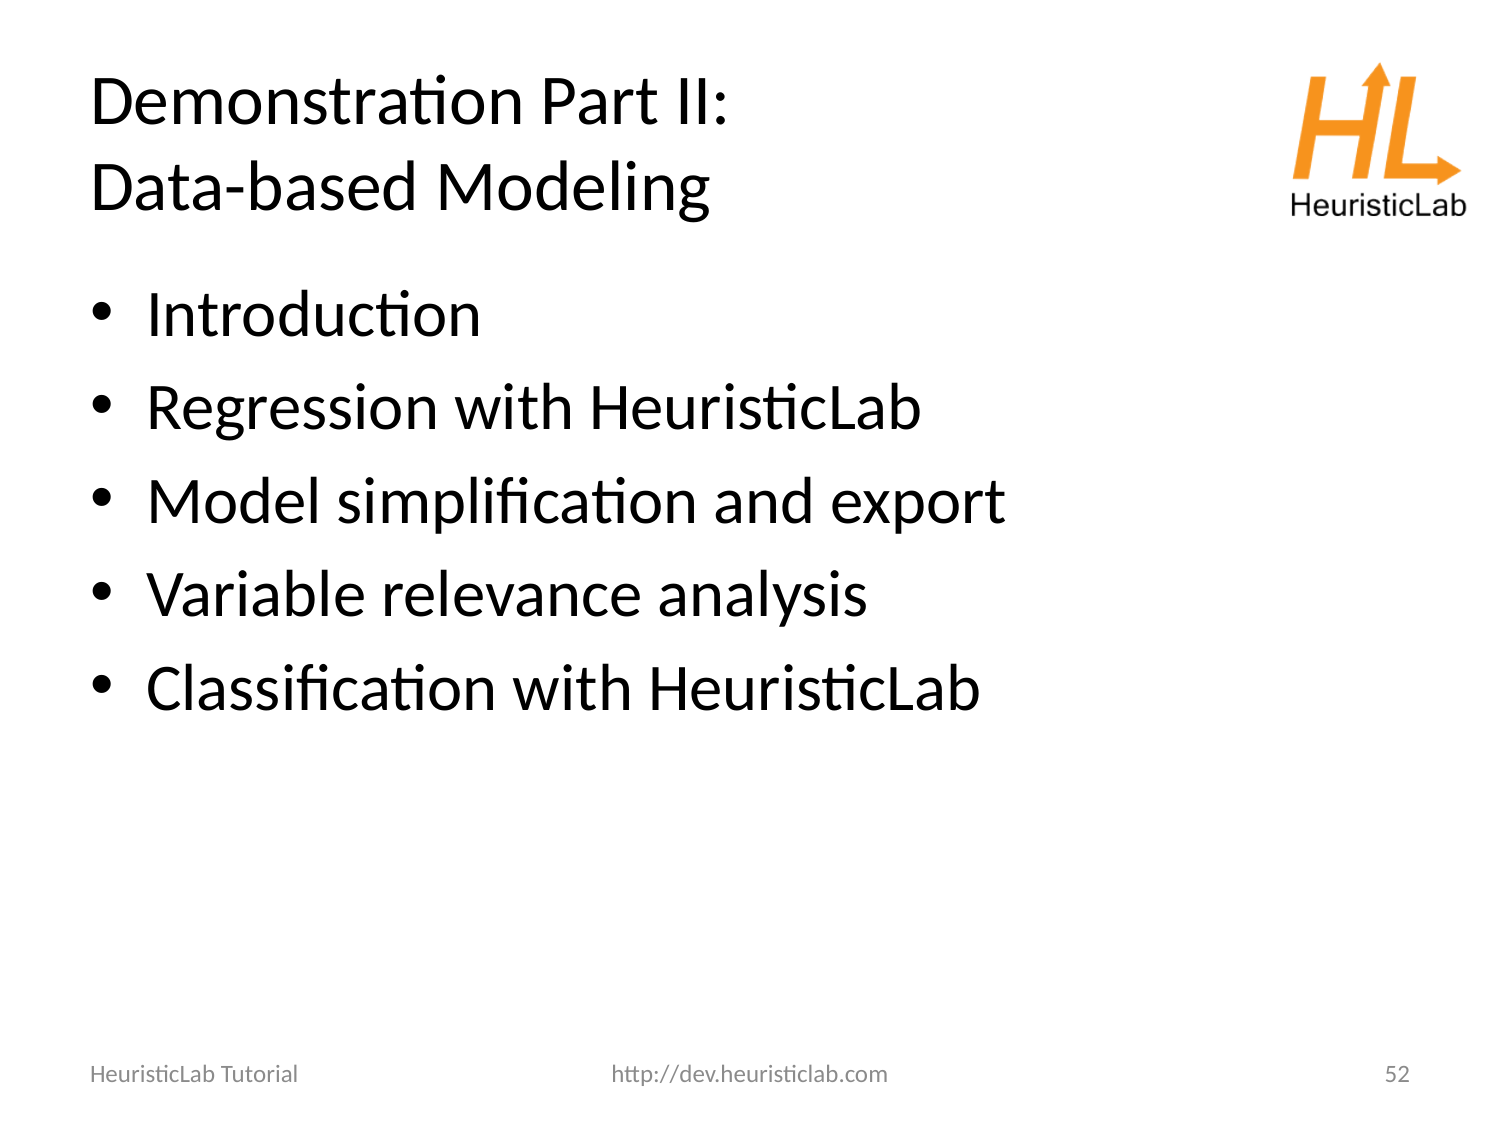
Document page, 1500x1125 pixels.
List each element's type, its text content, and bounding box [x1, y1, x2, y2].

slide_number 52 [1074, 1042, 1425, 1103]
picture [1281, 27, 1474, 244]
title Demonstration Part II: Data-based Modeling [75, 45, 1282, 233]
list Introduction Regression with HeuristicLab Model simplification and export Variable relevance analysis Classification with HeuristicLab [75, 262, 1425, 1005]
slide_number HeuristicLab Tutorial [75, 1042, 425, 1103]
footer http://dev.heuristiclab.com [512, 1042, 988, 1103]
